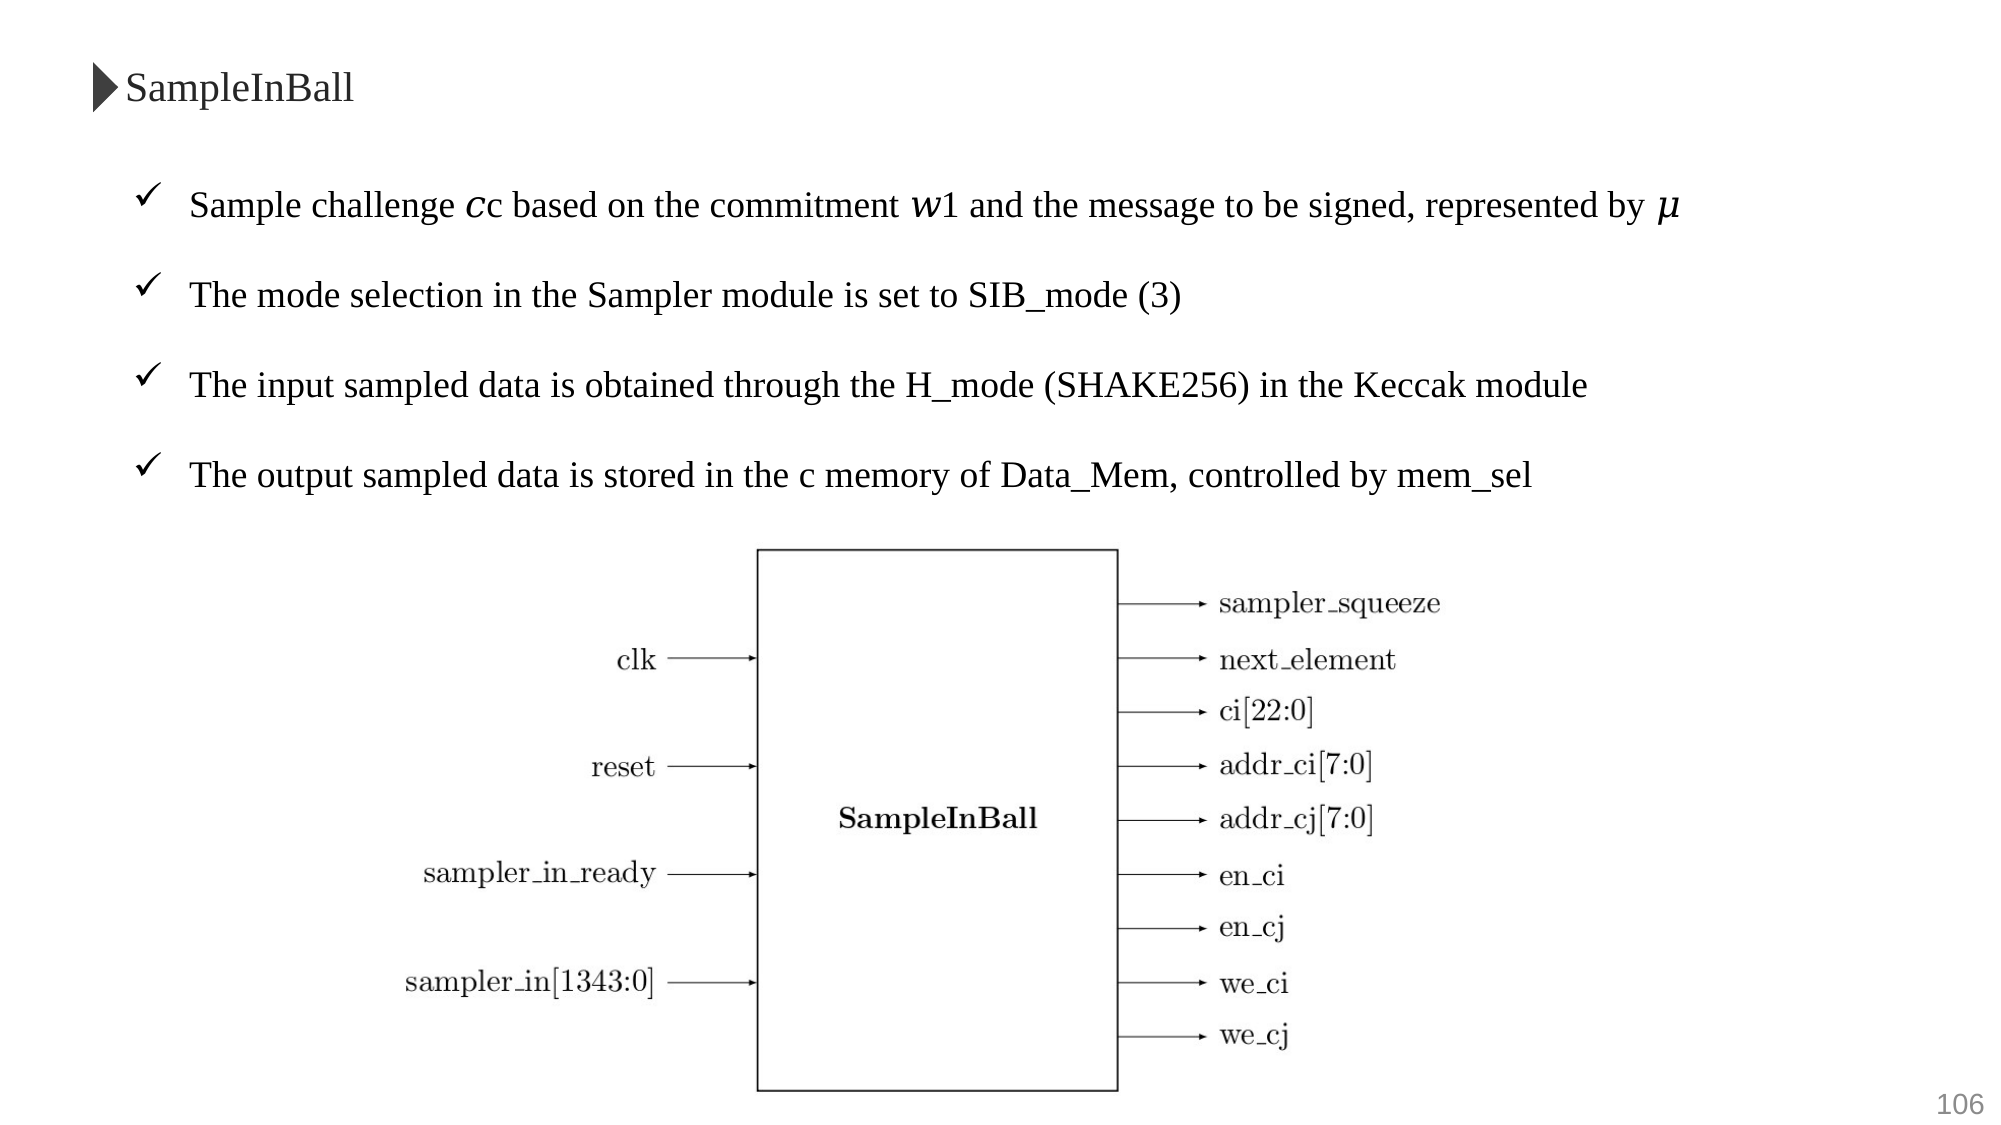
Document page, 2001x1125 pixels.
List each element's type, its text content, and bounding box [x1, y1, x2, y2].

text_box Sample challenge 𝑐c based on the commitment 𝑤1 and the message to be signed, represented by 𝜇 The mode selection in the Sampler module is set to SIB_mode (3) The input sampled data is obtained through the H_mode (SHAKE256) in the Keccak module The output sampled data is stored in the c memory of Data_Mem, controlled by mem_sel [118, 127, 1724, 503]
slide_number 106 [1550, 1072, 2000, 1125]
picture [389, 534, 1453, 1108]
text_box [93, 52, 371, 118]
